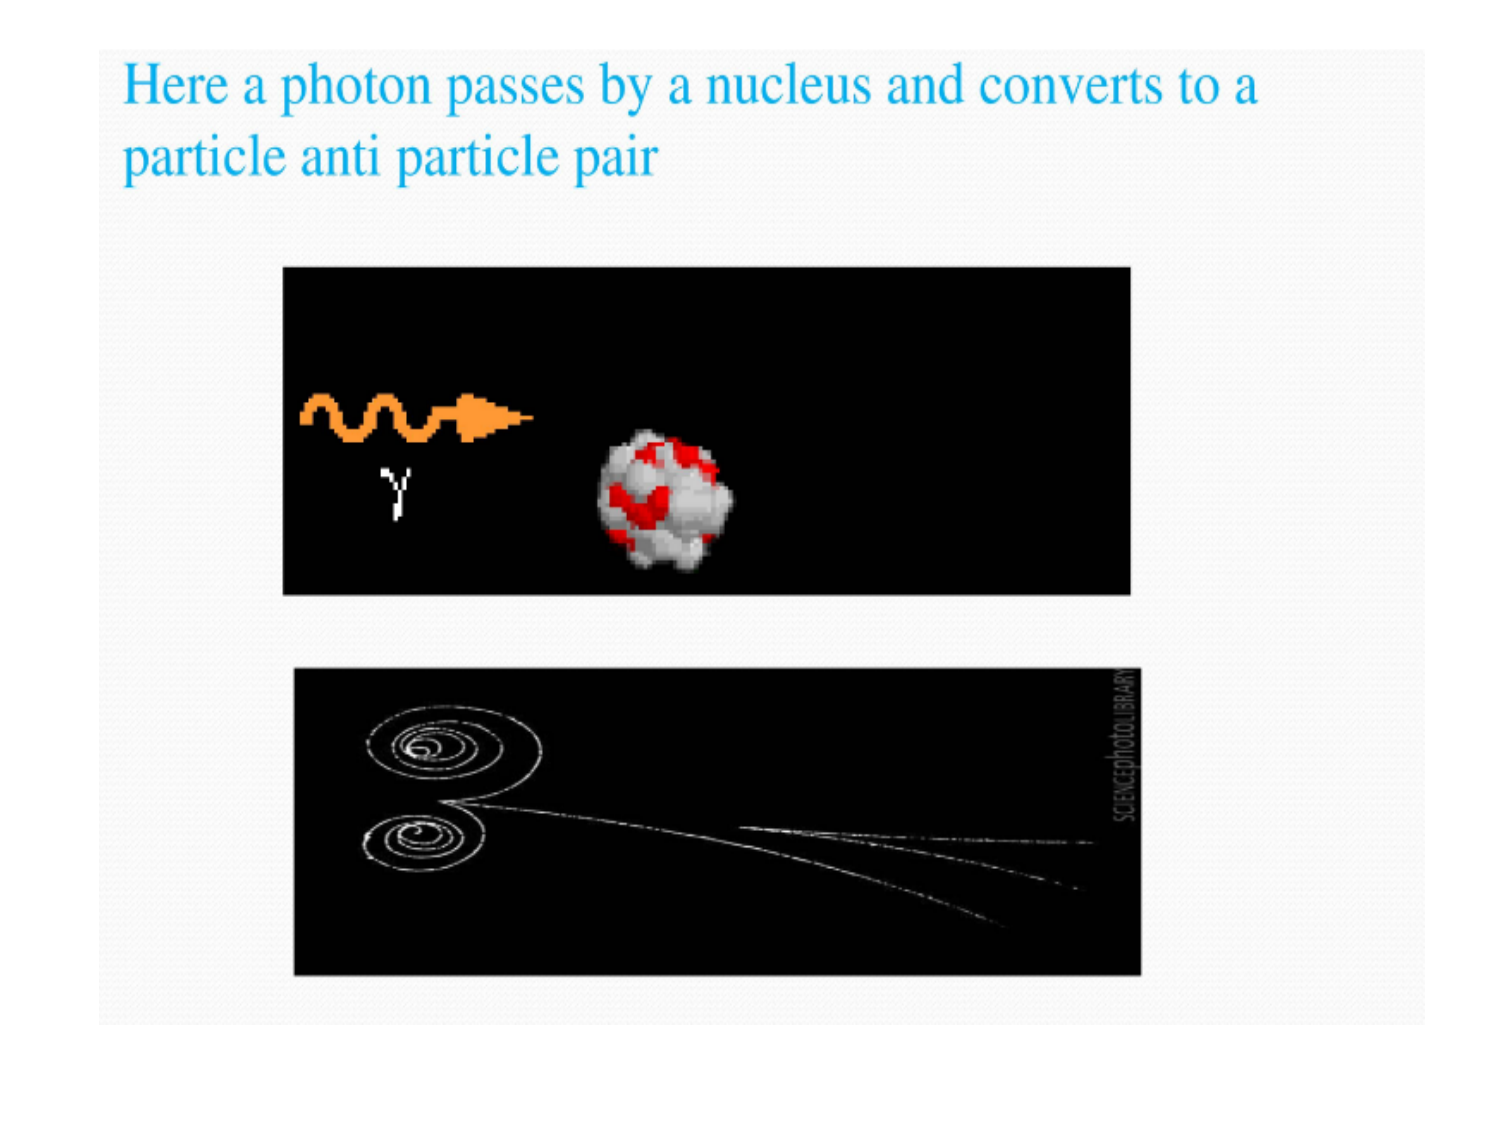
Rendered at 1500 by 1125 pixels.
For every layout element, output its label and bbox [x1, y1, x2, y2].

picture [99, 49, 1426, 1026]
